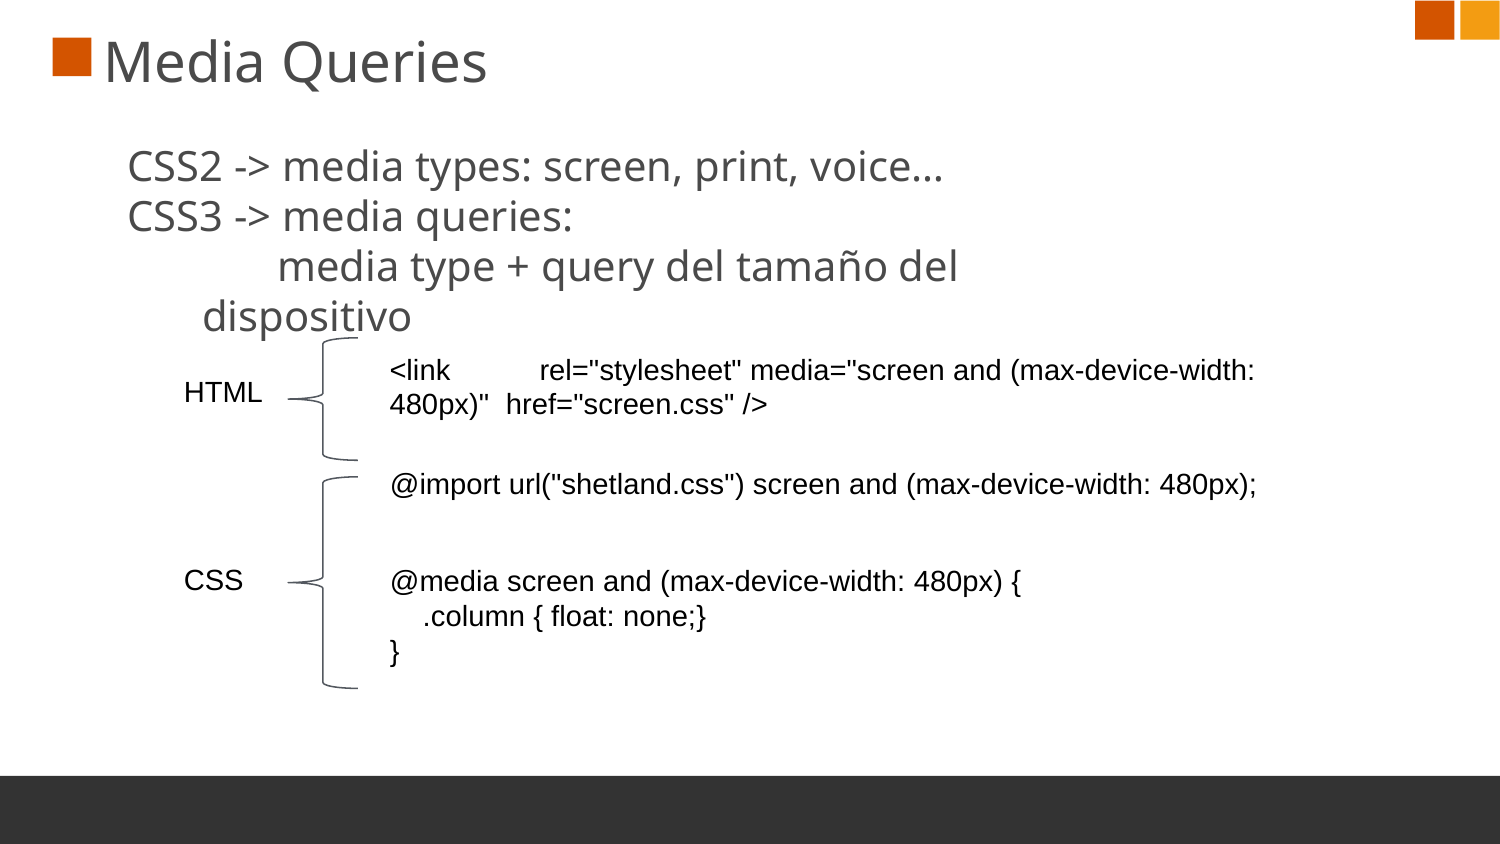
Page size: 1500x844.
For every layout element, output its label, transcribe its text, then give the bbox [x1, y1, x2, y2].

text_box HTML [168, 357, 288, 431]
text_box @media screen and (max-device-width: 480px) { .column { float: none;} } [374, 545, 1284, 685]
text_box @import url("shetland.css") screen and (max-device-width: 480px); [374, 456, 1284, 545]
text_box CSS [168, 546, 288, 619]
text_box [288, 337, 358, 461]
title Media Queries [94, 17, 1381, 107]
text_box [288, 476, 358, 689]
list CSS2 -> media types: screen, print, voice… CSS3 -> media queries: media type + query del tamaño del dispositivo [118, 131, 1188, 309]
text_box <link rel="stylesheet" media="screen and (max-device-width: 480px)" href="screen.css" /> [374, 333, 1310, 473]
